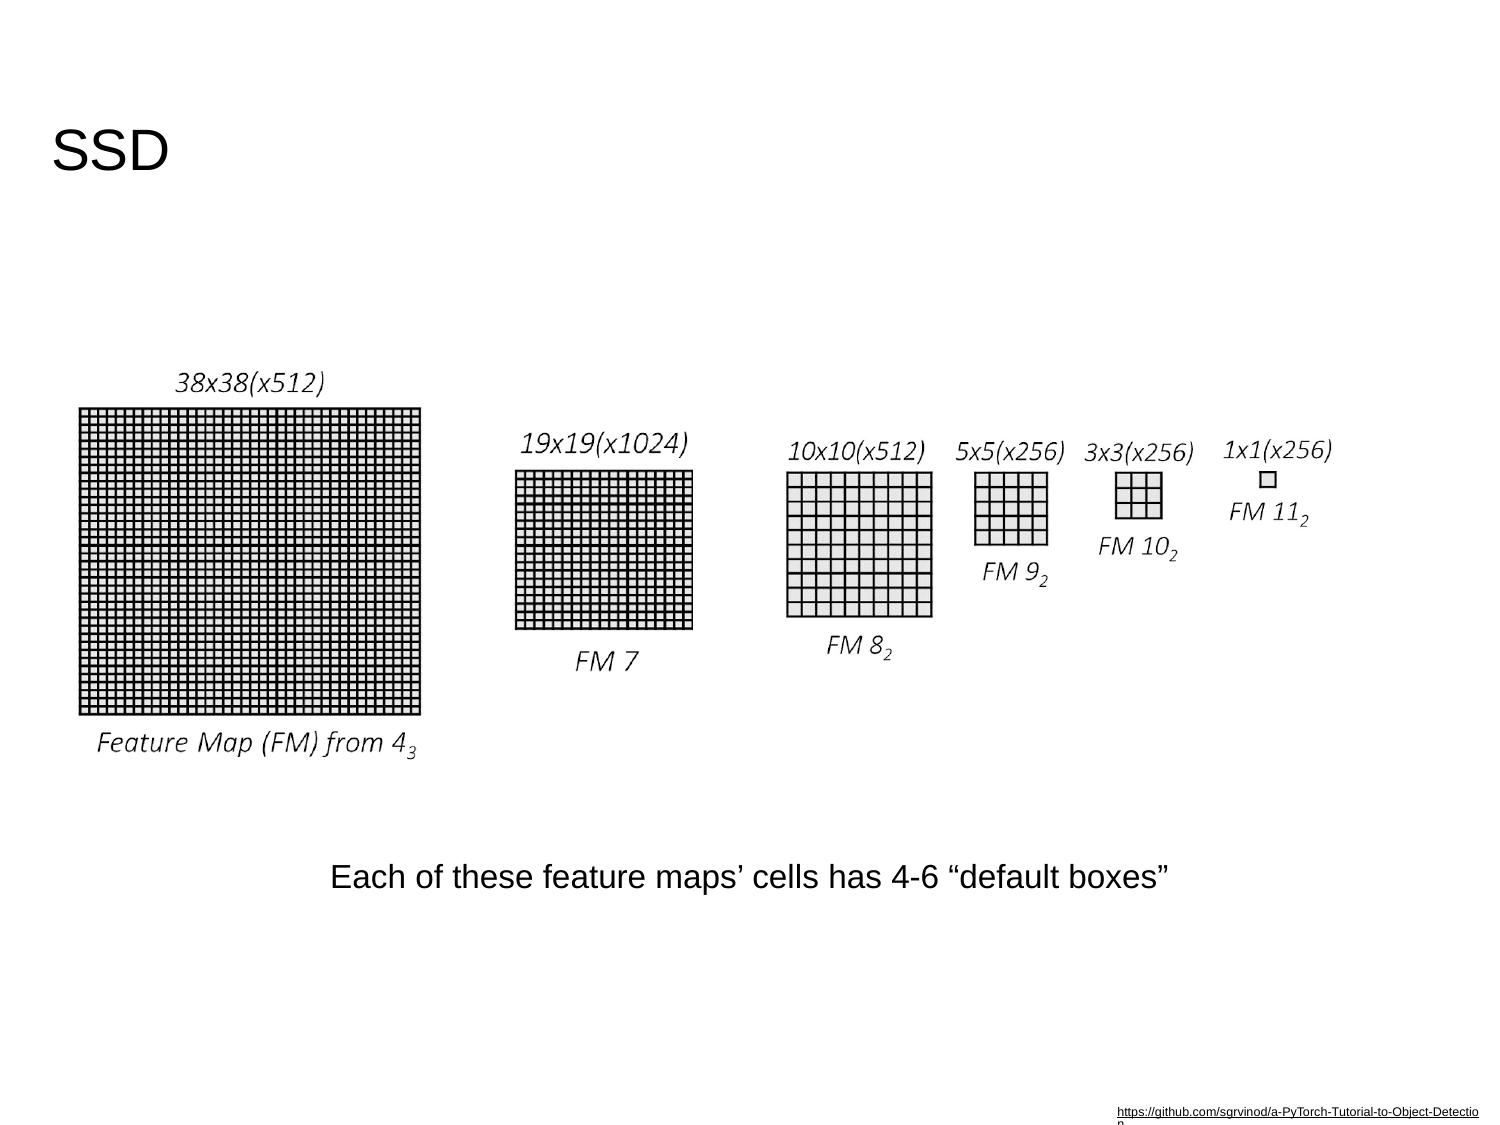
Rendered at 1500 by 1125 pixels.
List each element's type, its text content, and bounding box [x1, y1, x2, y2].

title SSD [51, 97, 1449, 223]
text_box https://github.com/sgrvinod/a-PyTorch-Tutorial-to-Object-Detection [1102, 1083, 1500, 1125]
picture [482, 419, 1433, 705]
text_box Each of these feature maps’ cells has 4-6 “default boxes” [299, 840, 1201, 948]
picture [67, 358, 434, 767]
